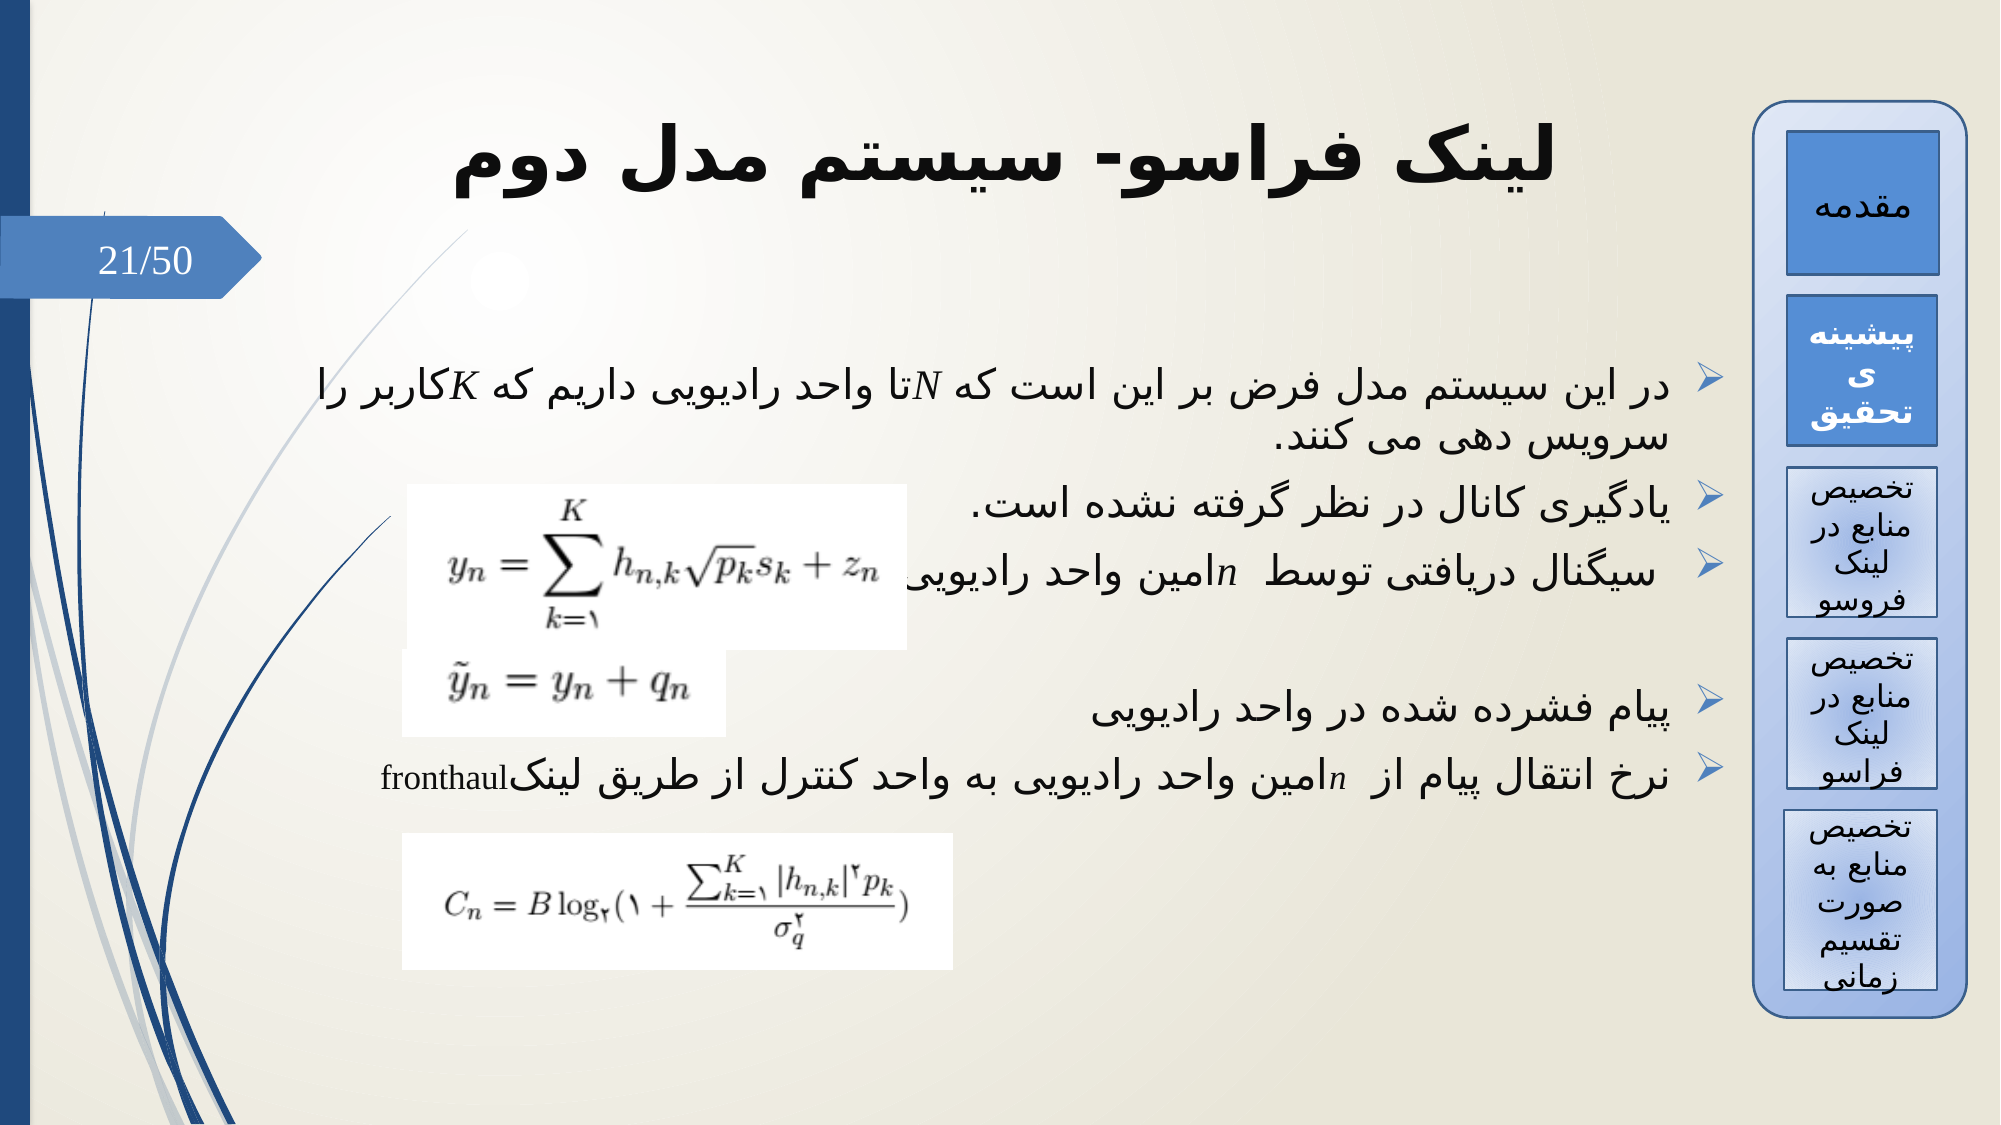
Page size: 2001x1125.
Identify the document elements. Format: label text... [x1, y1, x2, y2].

text_box تخصیص منابع به صورت تقسیم زمانی [1783, 809, 1938, 991]
text_box تخصیص منابع در لینک فراسو [1786, 637, 1938, 790]
title لینک فراسو- سیستم مدل دوم [274, 97, 1737, 308]
picture [402, 483, 907, 737]
text_box [1751, 99, 1968, 1019]
list در این سیستم مدل فرض بر این است که Nتا واحد رادیویی داریم که Kکاربر را سرویس دهی می کنند. یادگیری کانال در نظر گرفته نشده است. سیگنال دریافتی توسط nامین واحد رادیویی پیام فشرده شده در واحد رادیویی نرخ انتقال پیام از nامین واحد رادیویی به واحد کنترل از طریق لینکfronthaul [274, 350, 1737, 970]
text_box تخصیص منابع در لینک فروسو [1786, 466, 1938, 618]
picture [402, 833, 954, 971]
text_box پیشینه ی تحقیق [1786, 294, 1938, 447]
slide_number 21/50 [43, 227, 209, 288]
text_box مقدمه [1786, 130, 1940, 276]
